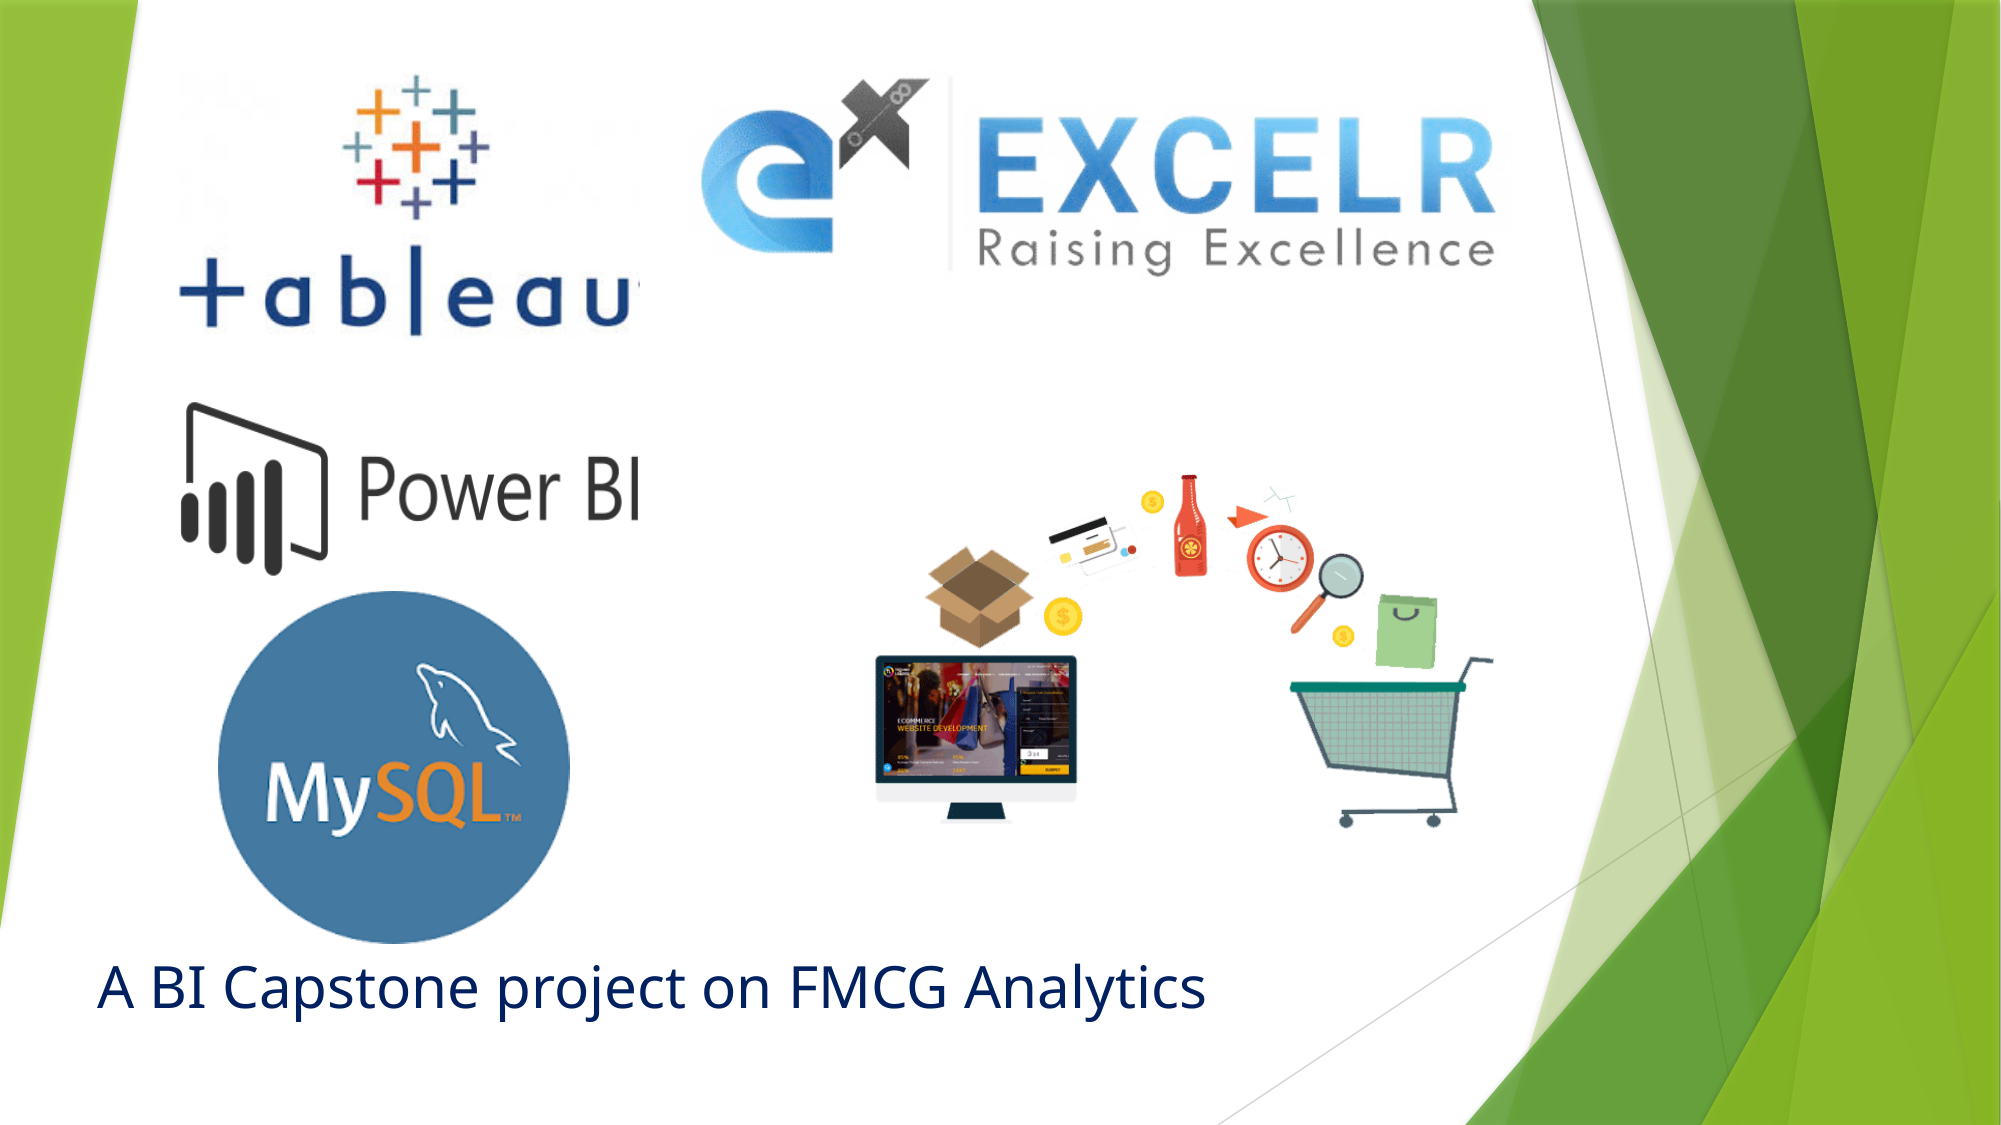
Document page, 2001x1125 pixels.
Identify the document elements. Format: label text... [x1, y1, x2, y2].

text_box A BI Capstone project on FMCG Analytics [82, 943, 1624, 1098]
picture [689, 56, 1550, 297]
picture [152, 70, 667, 944]
picture [830, 472, 1526, 842]
